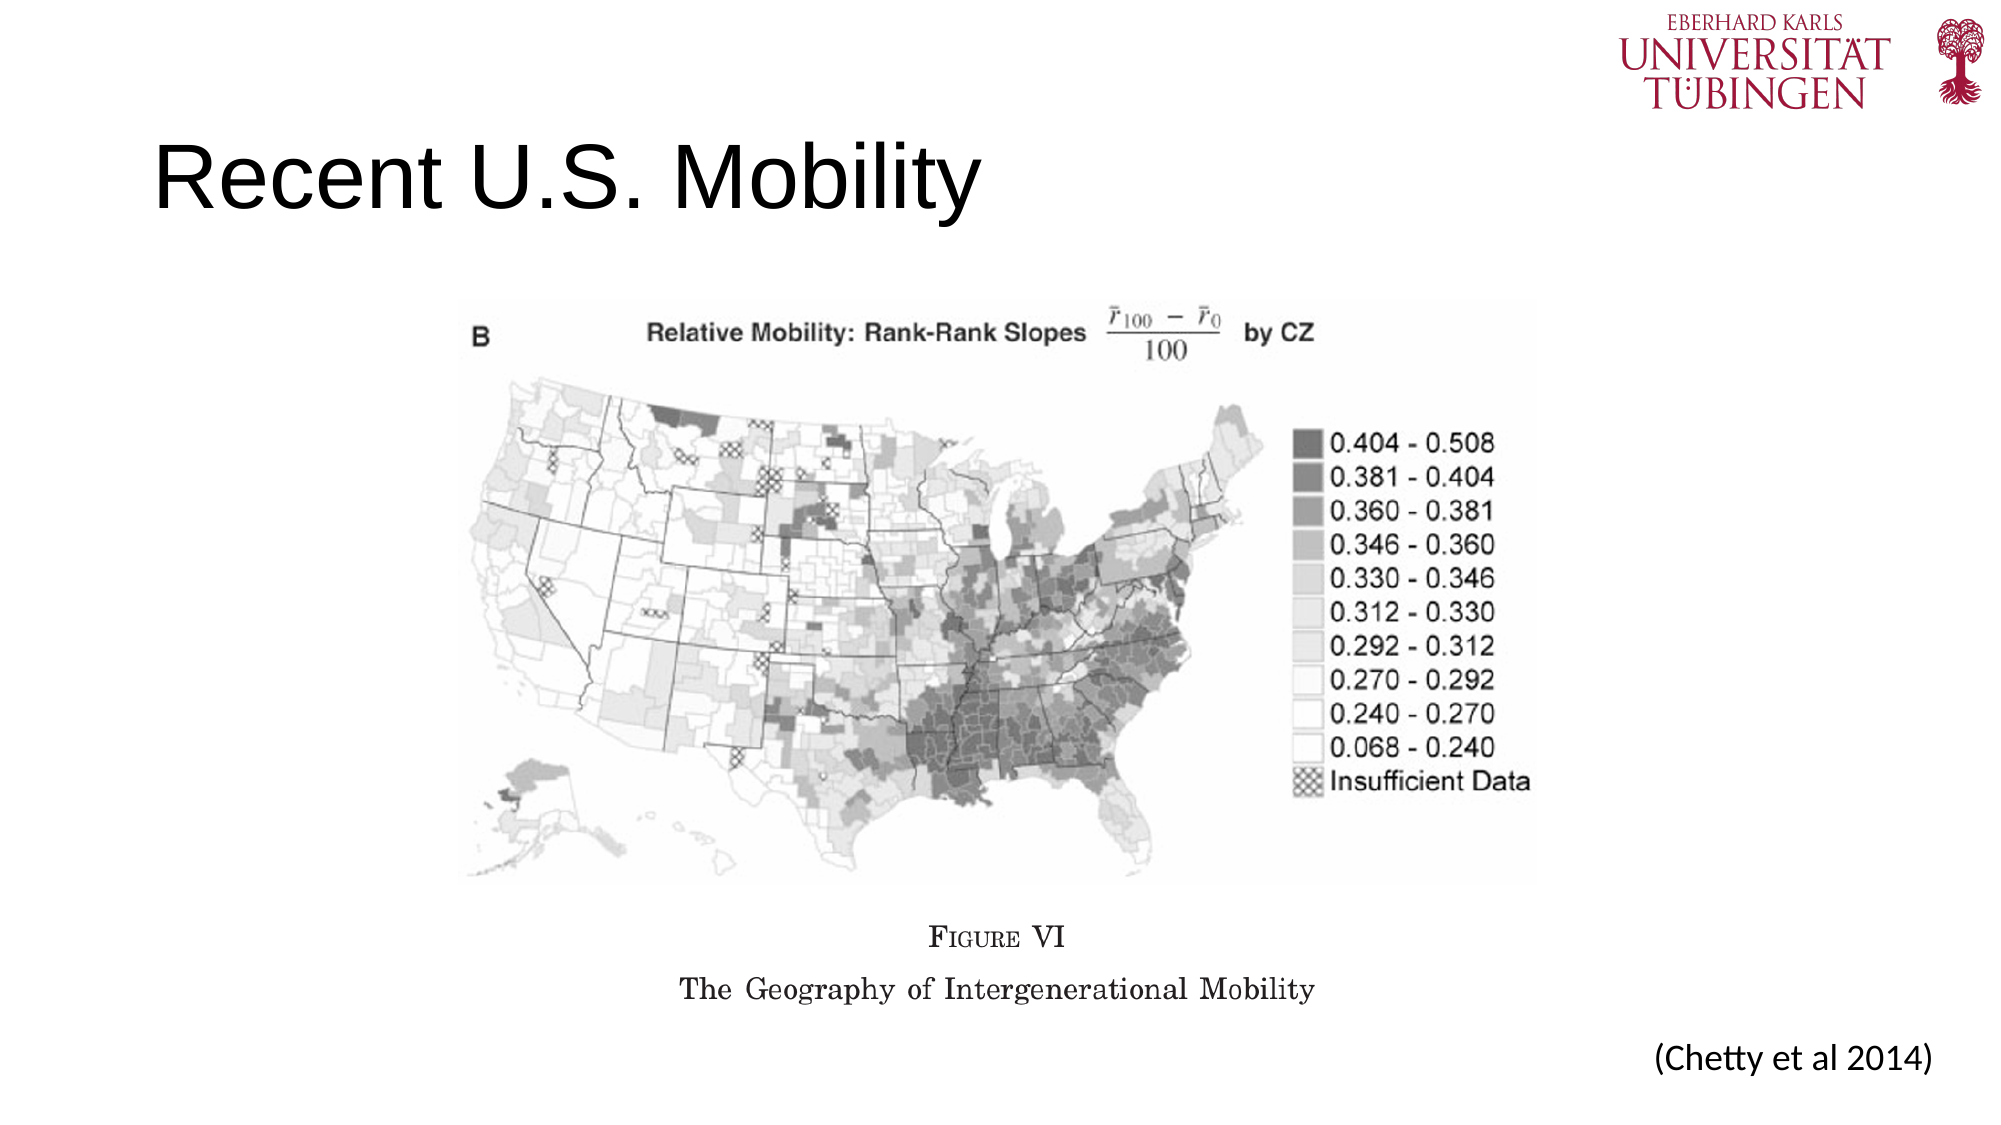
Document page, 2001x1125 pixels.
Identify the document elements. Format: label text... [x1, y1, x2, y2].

text_box (Chetty et al 2014) [1638, 1026, 1962, 1086]
picture [1611, 0, 1989, 121]
title Recent U.S. Mobility [137, 69, 1863, 288]
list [423, 299, 1576, 1014]
